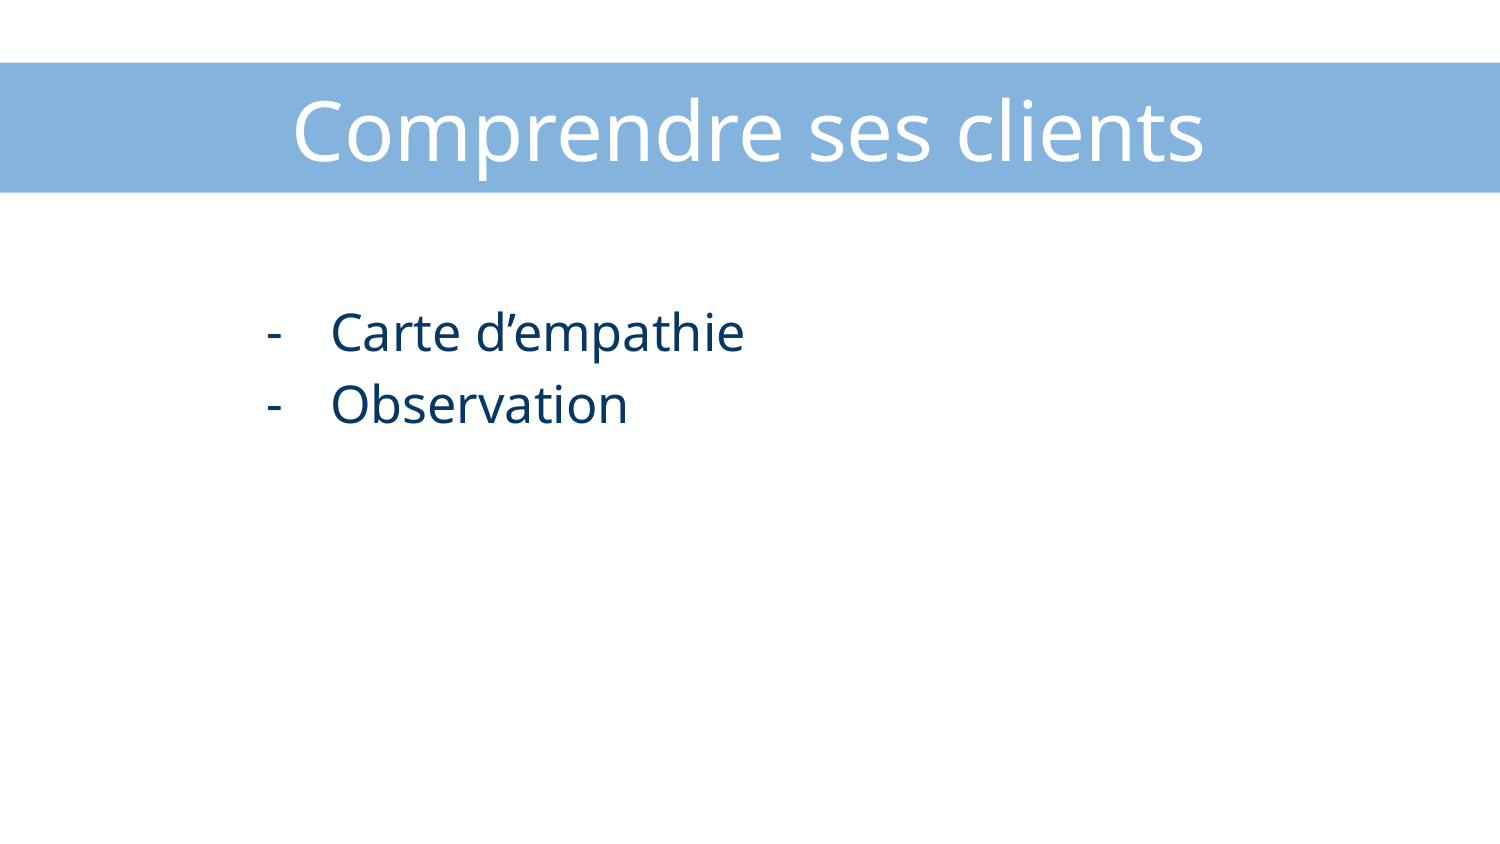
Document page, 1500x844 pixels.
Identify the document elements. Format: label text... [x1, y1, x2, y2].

text_box Carte d’empathie Observation [240, 275, 1260, 449]
text_box Comprendre ses clients [0, 62, 1500, 193]
